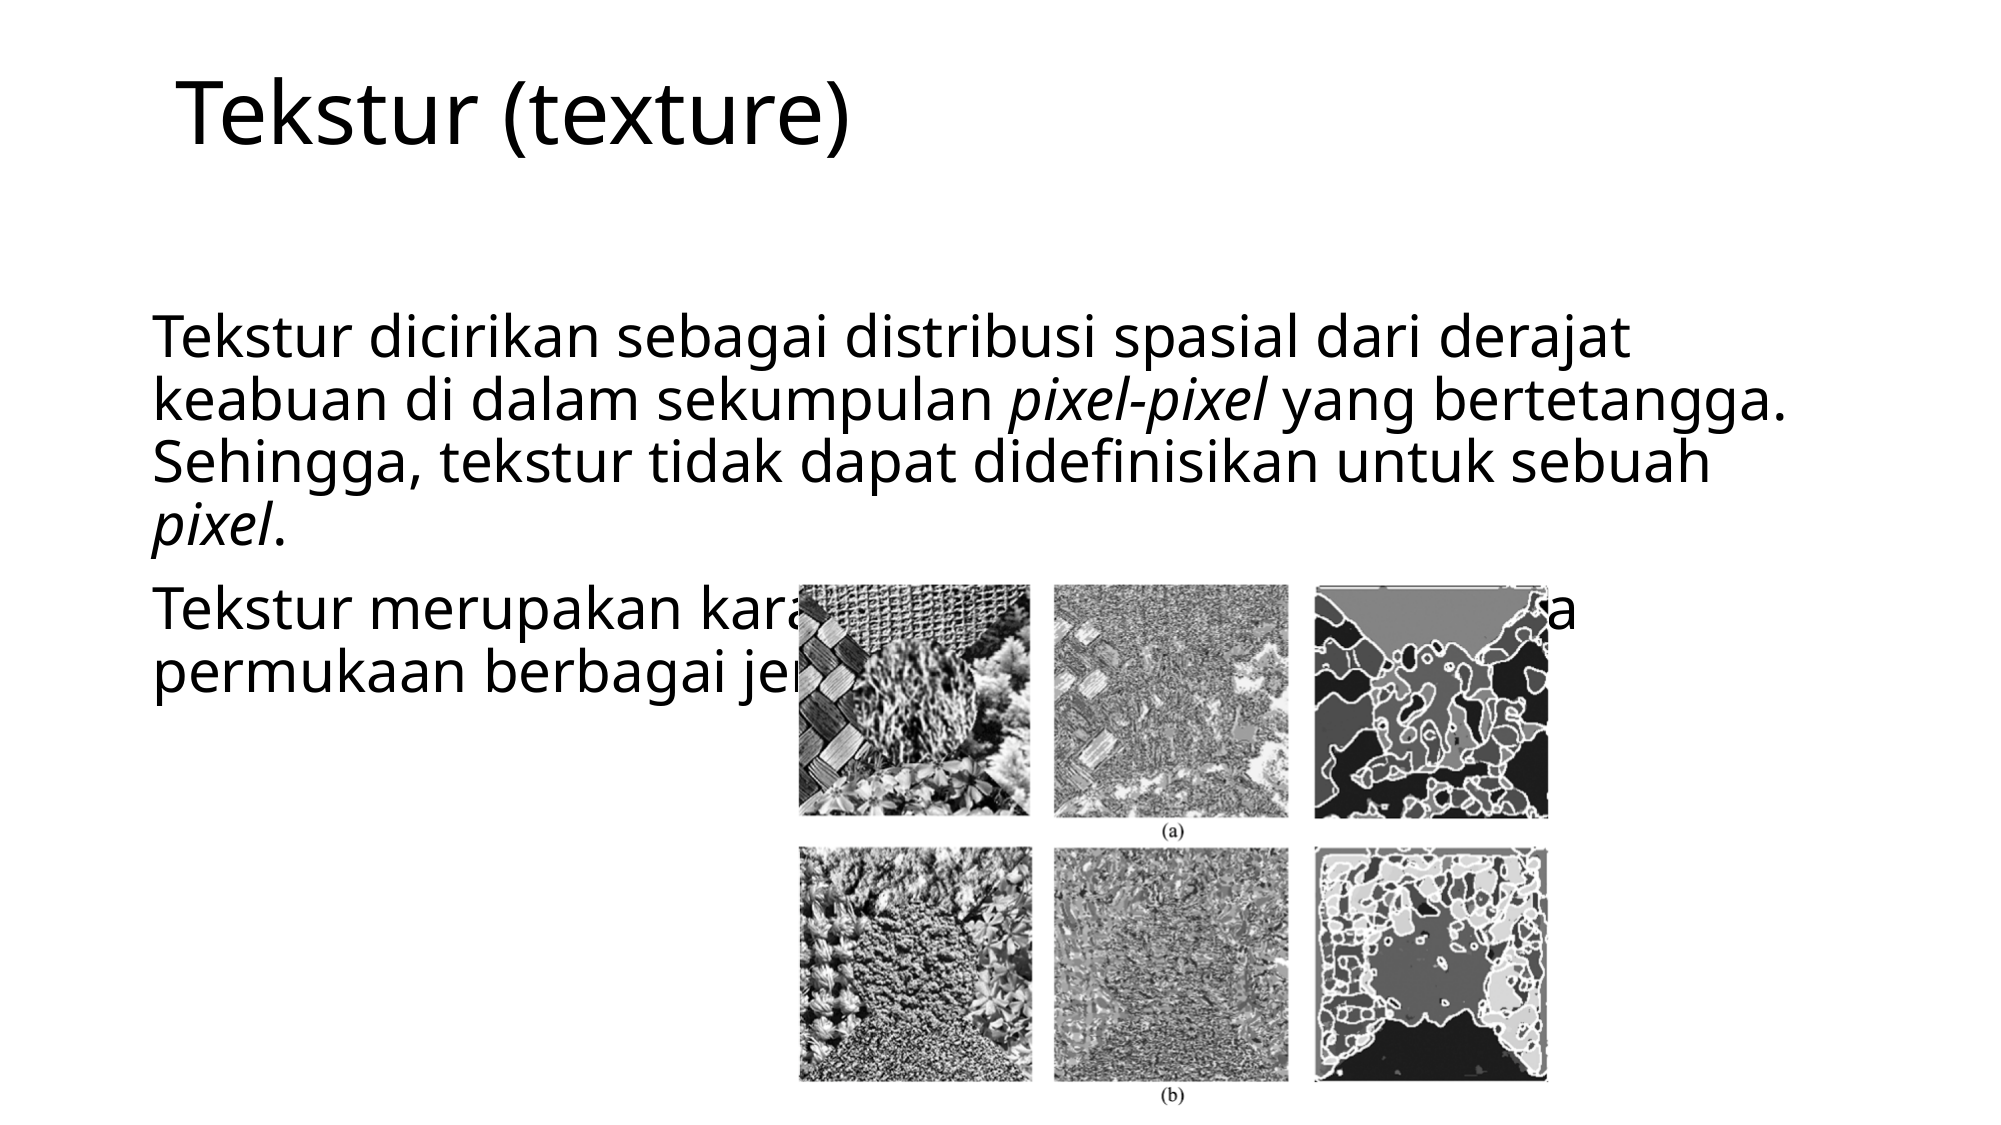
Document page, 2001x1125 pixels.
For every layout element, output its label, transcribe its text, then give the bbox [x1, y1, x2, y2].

title Tekstur (texture) [137, 59, 1863, 278]
list Tekstur dicirikan sebagai distribusi spasial dari derajat keabuan di dalam sekumpulan pixel-pixel yang bertetangga. Sehingga, tekstur tidak dapat didefinisikan untuk sebuah pixel. Tekstur merupakan karakteristik untuk menganalisa permukaan berbagai jenis citra objek. [137, 299, 1863, 1014]
picture [797, 583, 1550, 1106]
